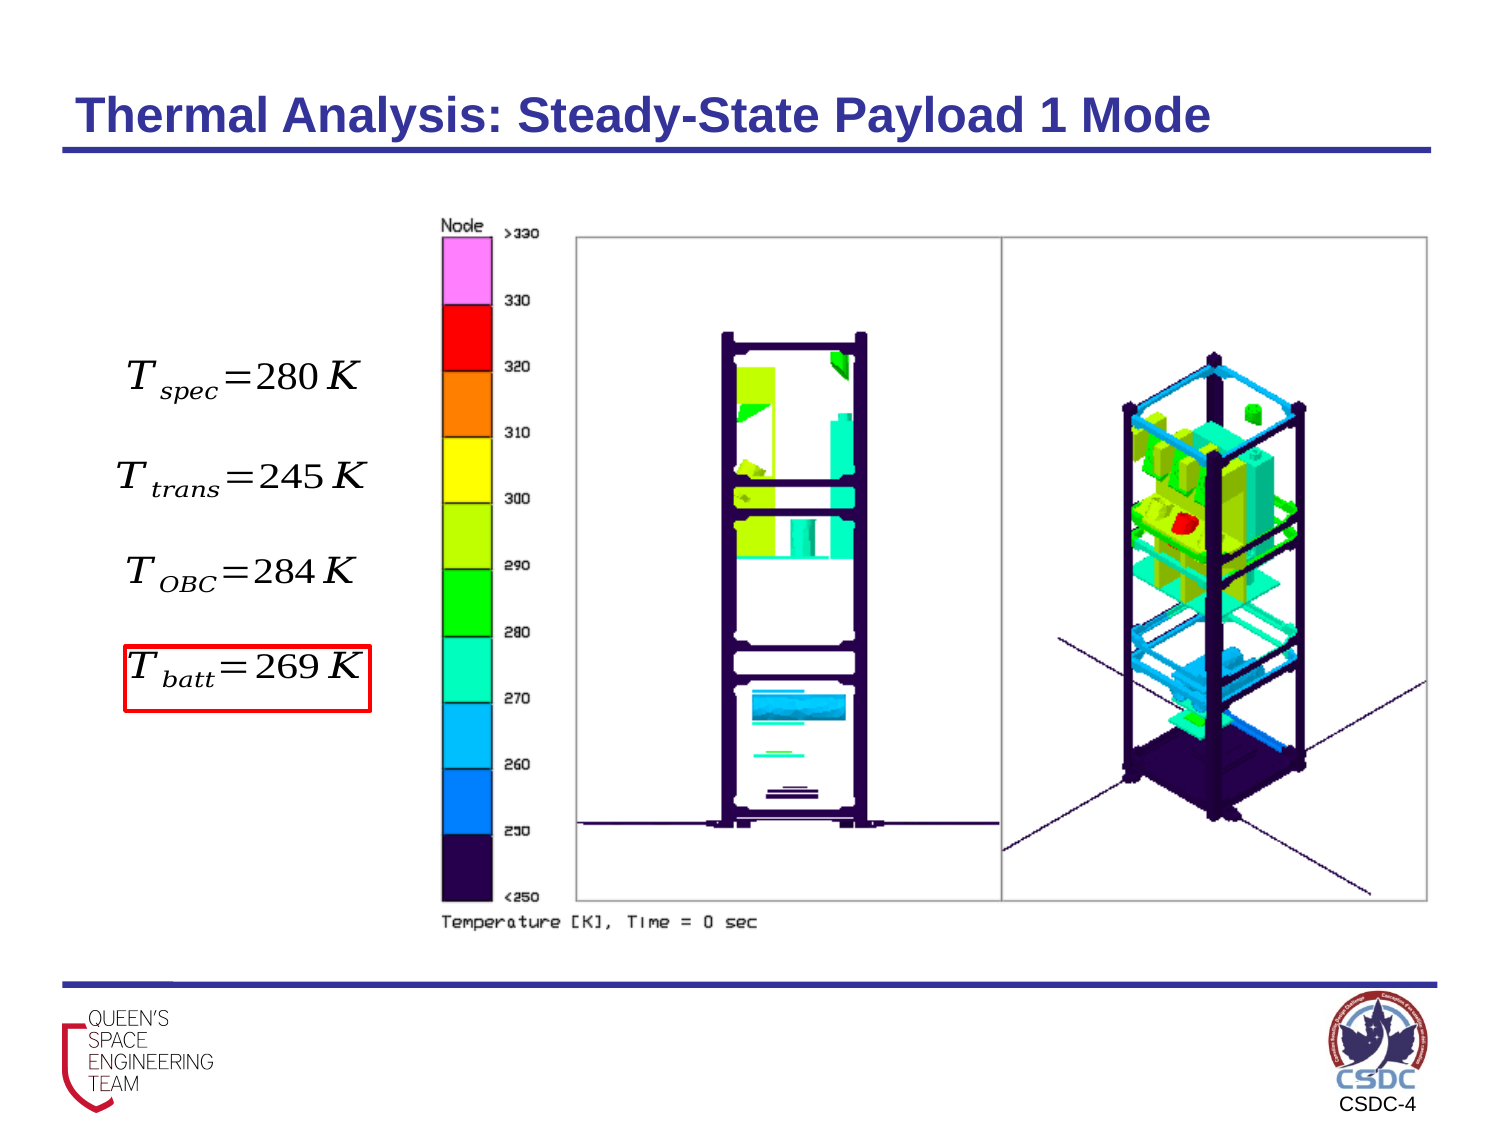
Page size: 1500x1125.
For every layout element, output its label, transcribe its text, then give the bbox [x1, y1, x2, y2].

picture [430, 203, 1454, 945]
picture [62, 1007, 214, 1113]
title Thermal Analysis: Steady-State Payload 1 Mode [72, 65, 1425, 160]
text_box [123, 644, 372, 713]
picture [1325, 988, 1430, 1093]
